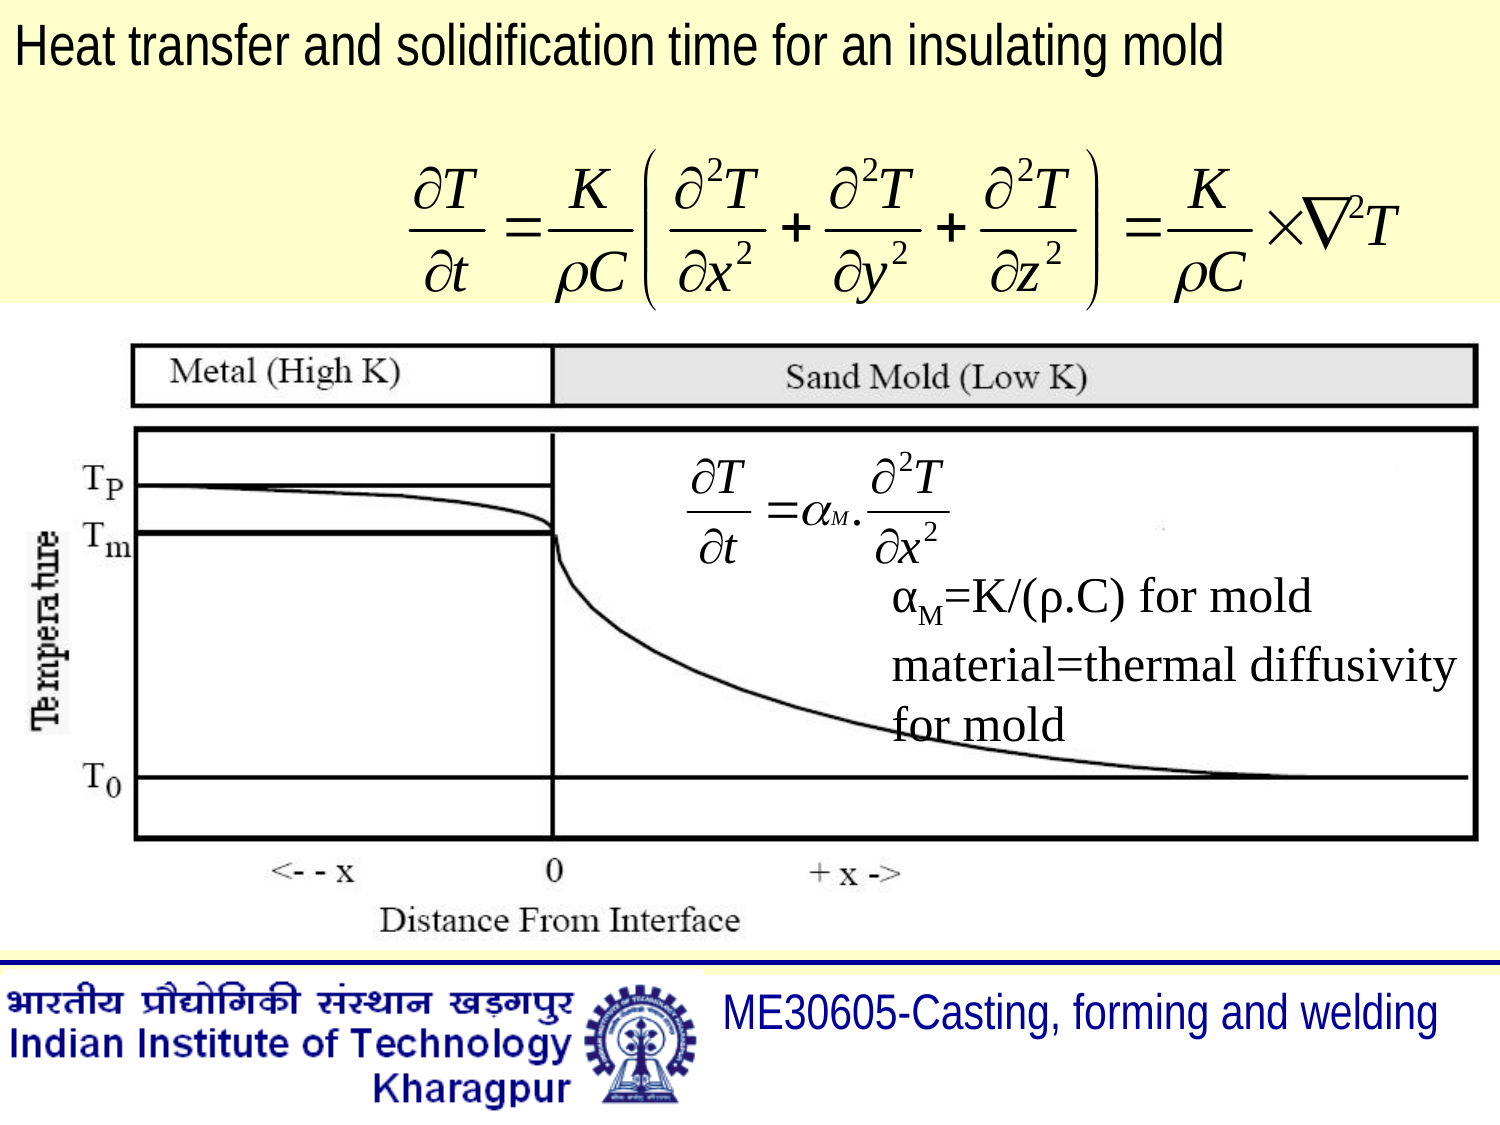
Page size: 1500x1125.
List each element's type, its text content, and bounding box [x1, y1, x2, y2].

text_box Heat transfer and solidification time for an insulating mold [0, 0, 1300, 85]
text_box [399, 135, 1413, 326]
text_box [678, 437, 959, 576]
picture [0, 302, 1500, 951]
picture [4, 969, 703, 1125]
